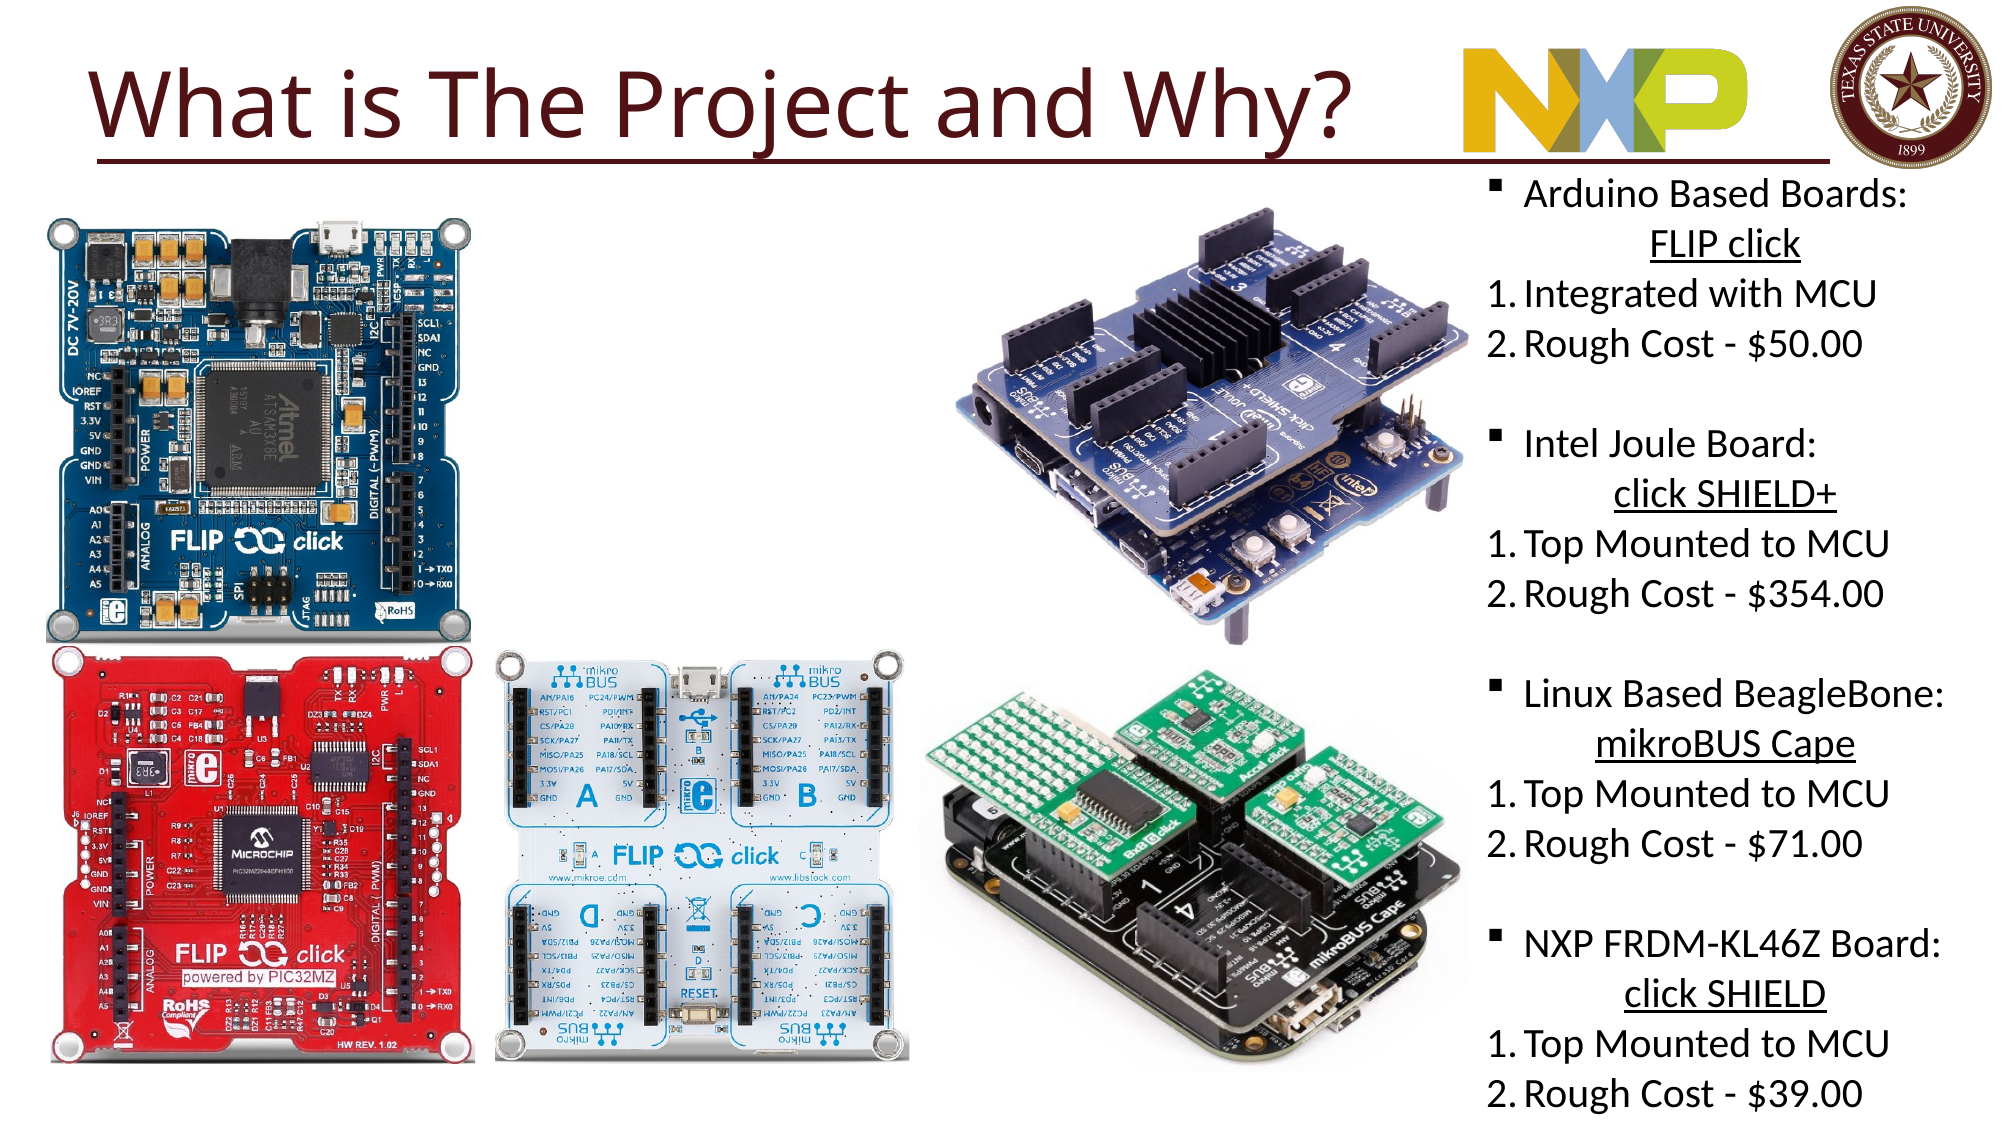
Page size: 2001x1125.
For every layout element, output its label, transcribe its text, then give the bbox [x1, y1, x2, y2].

title What is The Project and Why? [72, 0, 1798, 217]
picture [46, 218, 476, 1064]
picture [495, 645, 910, 1064]
picture [955, 204, 1471, 646]
picture [918, 647, 1467, 1073]
picture [1455, 40, 1756, 161]
picture [1830, 6, 1993, 169]
text_box Arduino Based Boards: FLIP click Integrated with MCU Rough Cost - $50.00 Intel Joule Board: click SHIELD+ Top Mounted to MCU Rough Cost - $354.00 Linux Based BeagleBone: mikroBUS Cape Top Mounted to MCU Rough Cost - $71.00 NXP FRDM-KL46Z Board: click SHIELD Top Mounted to MCU Rough Cost - $39.00 [1471, 164, 1980, 1124]
